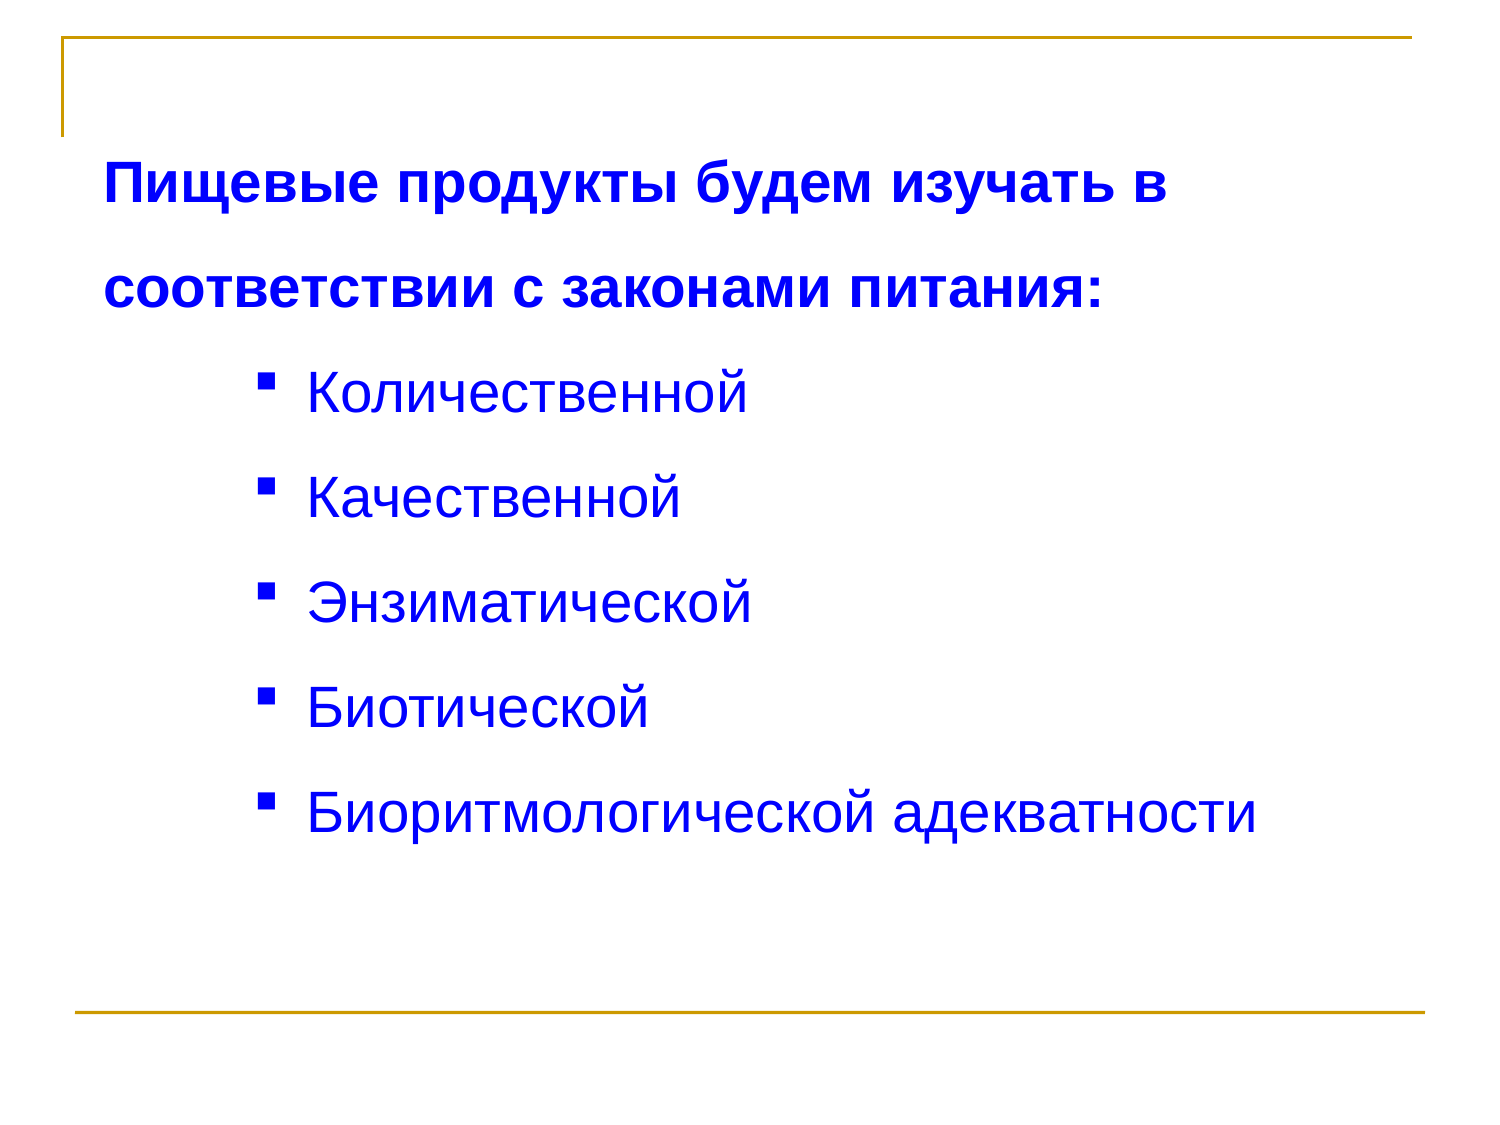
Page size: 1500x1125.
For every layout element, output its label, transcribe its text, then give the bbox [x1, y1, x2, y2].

text_box Пищевые продукты будем изучать в соответствии с законами питания: Количественной Качественной Энзиматической Биотической Биоритмологической адекватности [88, 101, 1471, 852]
